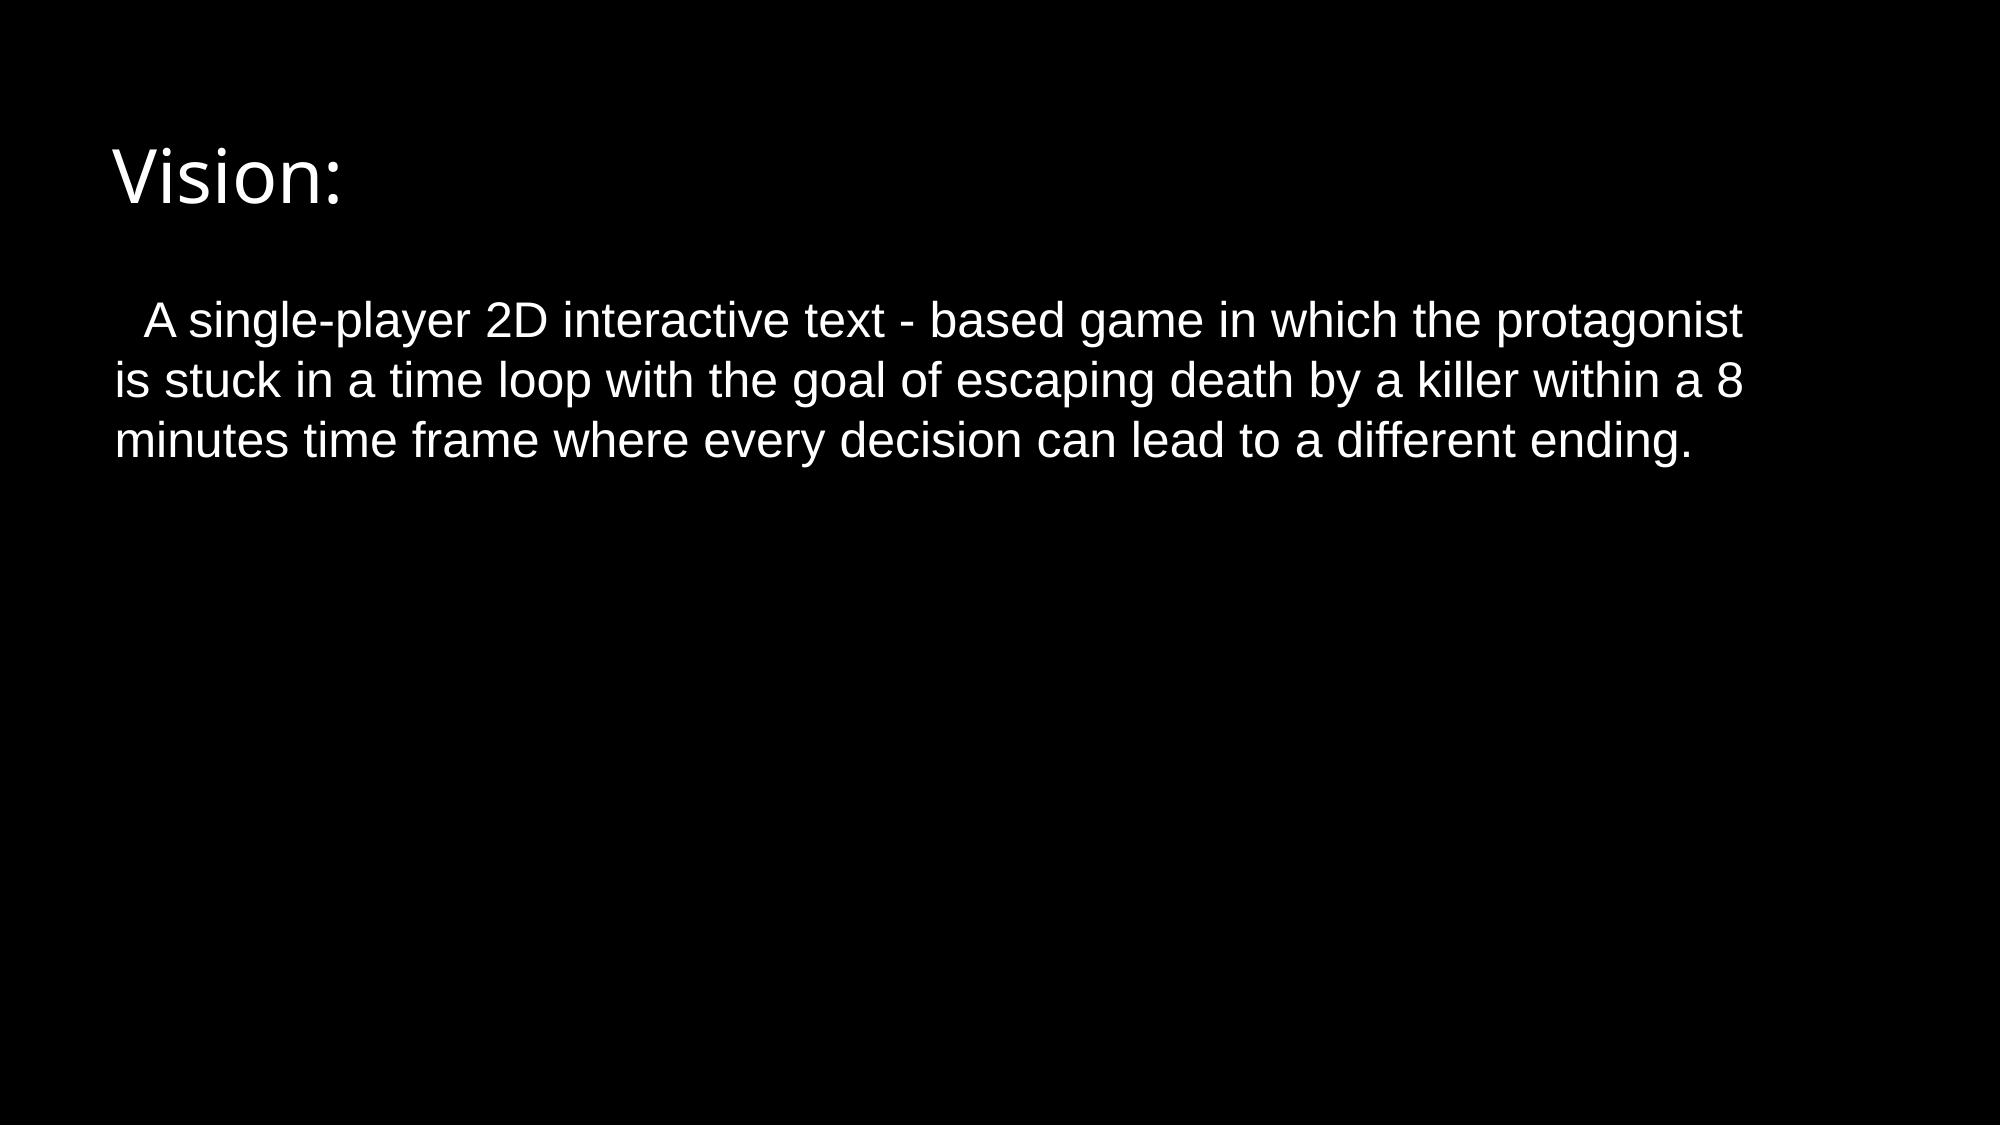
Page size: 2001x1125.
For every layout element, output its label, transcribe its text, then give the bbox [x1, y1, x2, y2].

text_box Vision: [97, 121, 978, 227]
text_box FA single-player 2D interactive text - based game in which the protagonist is stuck in a time loop with the goal of escaping death by a killer within a 8 minutes time frame where every decision can lead to a different ending. [99, 280, 1780, 566]
